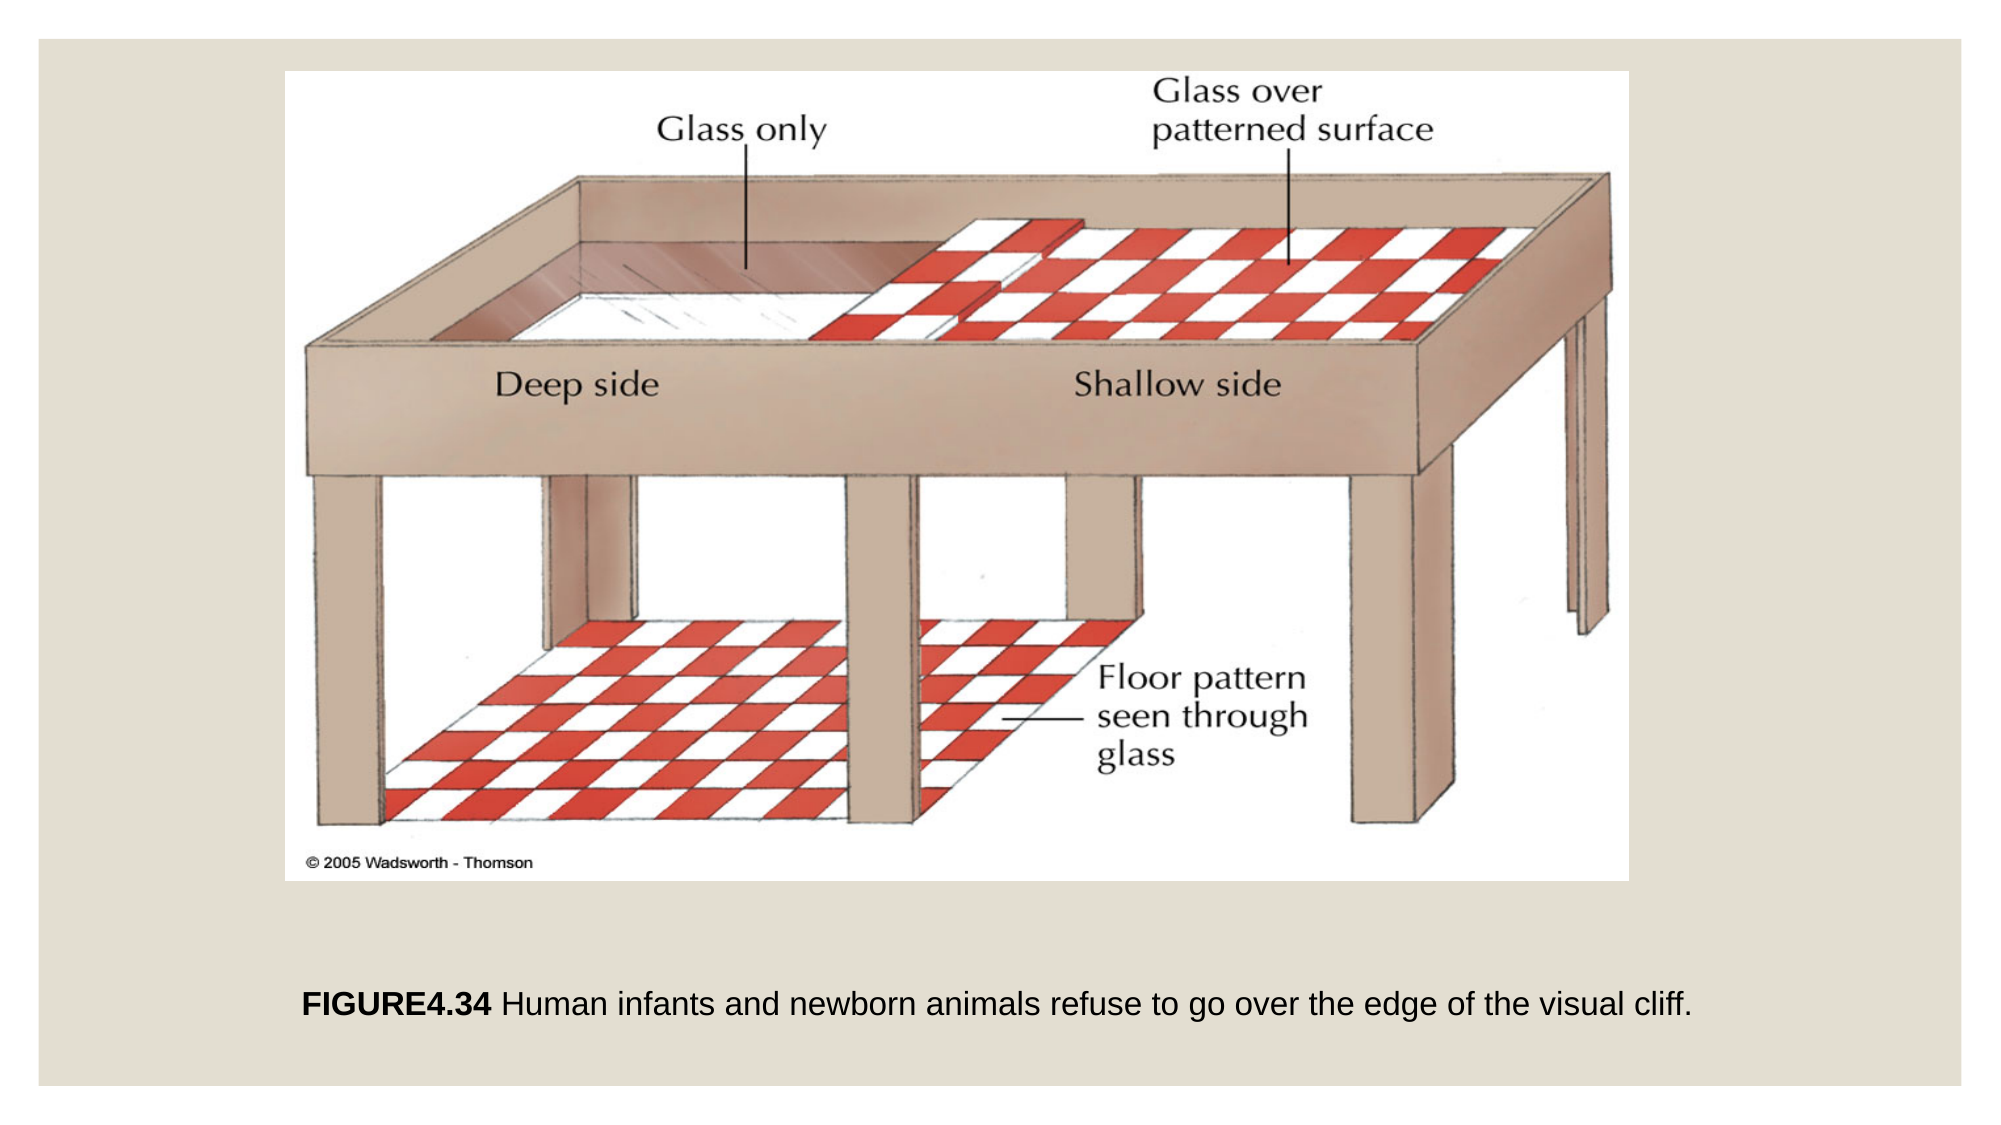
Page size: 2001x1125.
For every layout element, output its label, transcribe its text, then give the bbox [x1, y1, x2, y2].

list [285, 71, 1629, 881]
text_box FIGURE4.34 Human infants and newborn animals refuse to go over the edge of the visual cliff. [286, 975, 1720, 1030]
